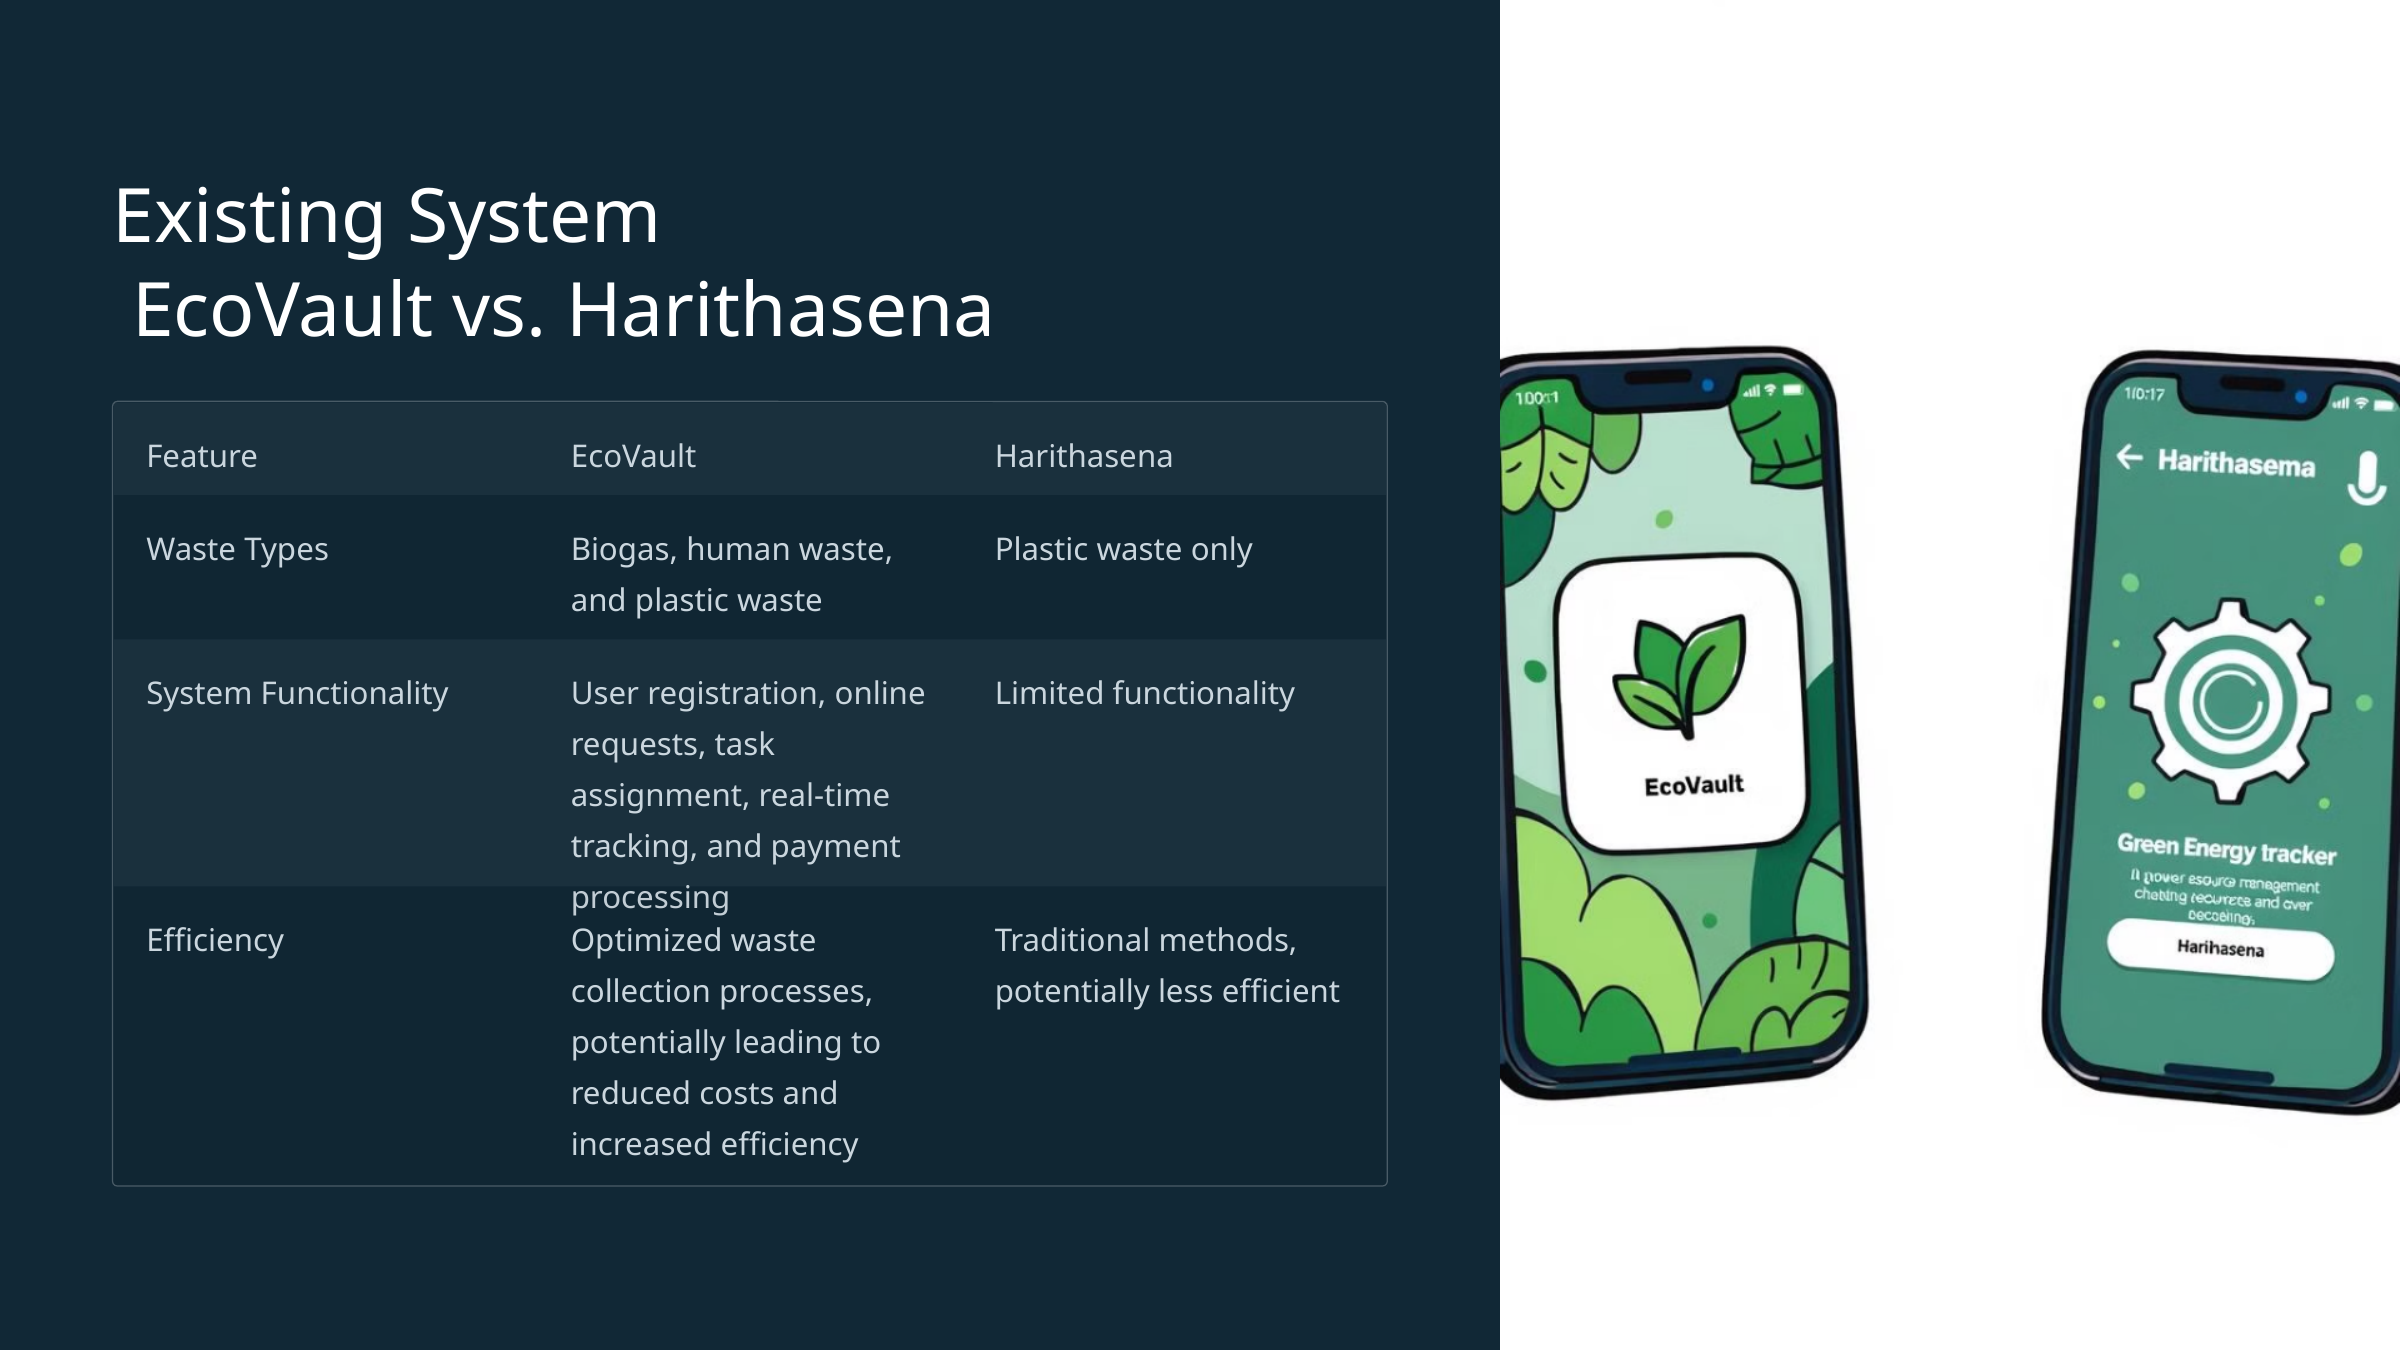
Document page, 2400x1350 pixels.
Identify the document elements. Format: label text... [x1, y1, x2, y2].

text_box Plastic waste only [994, 515, 1354, 568]
text_box [113, 886, 1386, 1185]
text_box Optimized waste collection processes, potentially leading to reduced costs and increased efficiency [570, 906, 930, 1165]
text_box Existing System EcoVault vs. Harithasena [112, 163, 1388, 354]
picture [1499, 0, 2400, 1350]
text_box Efficiency [146, 906, 506, 959]
text_box Waste Types [146, 515, 506, 568]
text_box EcoVault [570, 423, 930, 475]
text_box Feature [146, 423, 506, 475]
text_box [113, 639, 1386, 886]
text_box [113, 495, 1386, 639]
text_box Harithasena [994, 423, 1354, 475]
text_box Limited functionality [994, 659, 1354, 712]
text_box User registration, online requests, task assignment, real-time tracking, and payment processing [570, 659, 930, 866]
text_box [113, 402, 1386, 495]
text_box Traditional methods, potentially less efficient [994, 906, 1354, 1010]
text_box Biogas, human waste, and plastic waste [570, 515, 930, 619]
text_box System Functionality [146, 659, 506, 712]
